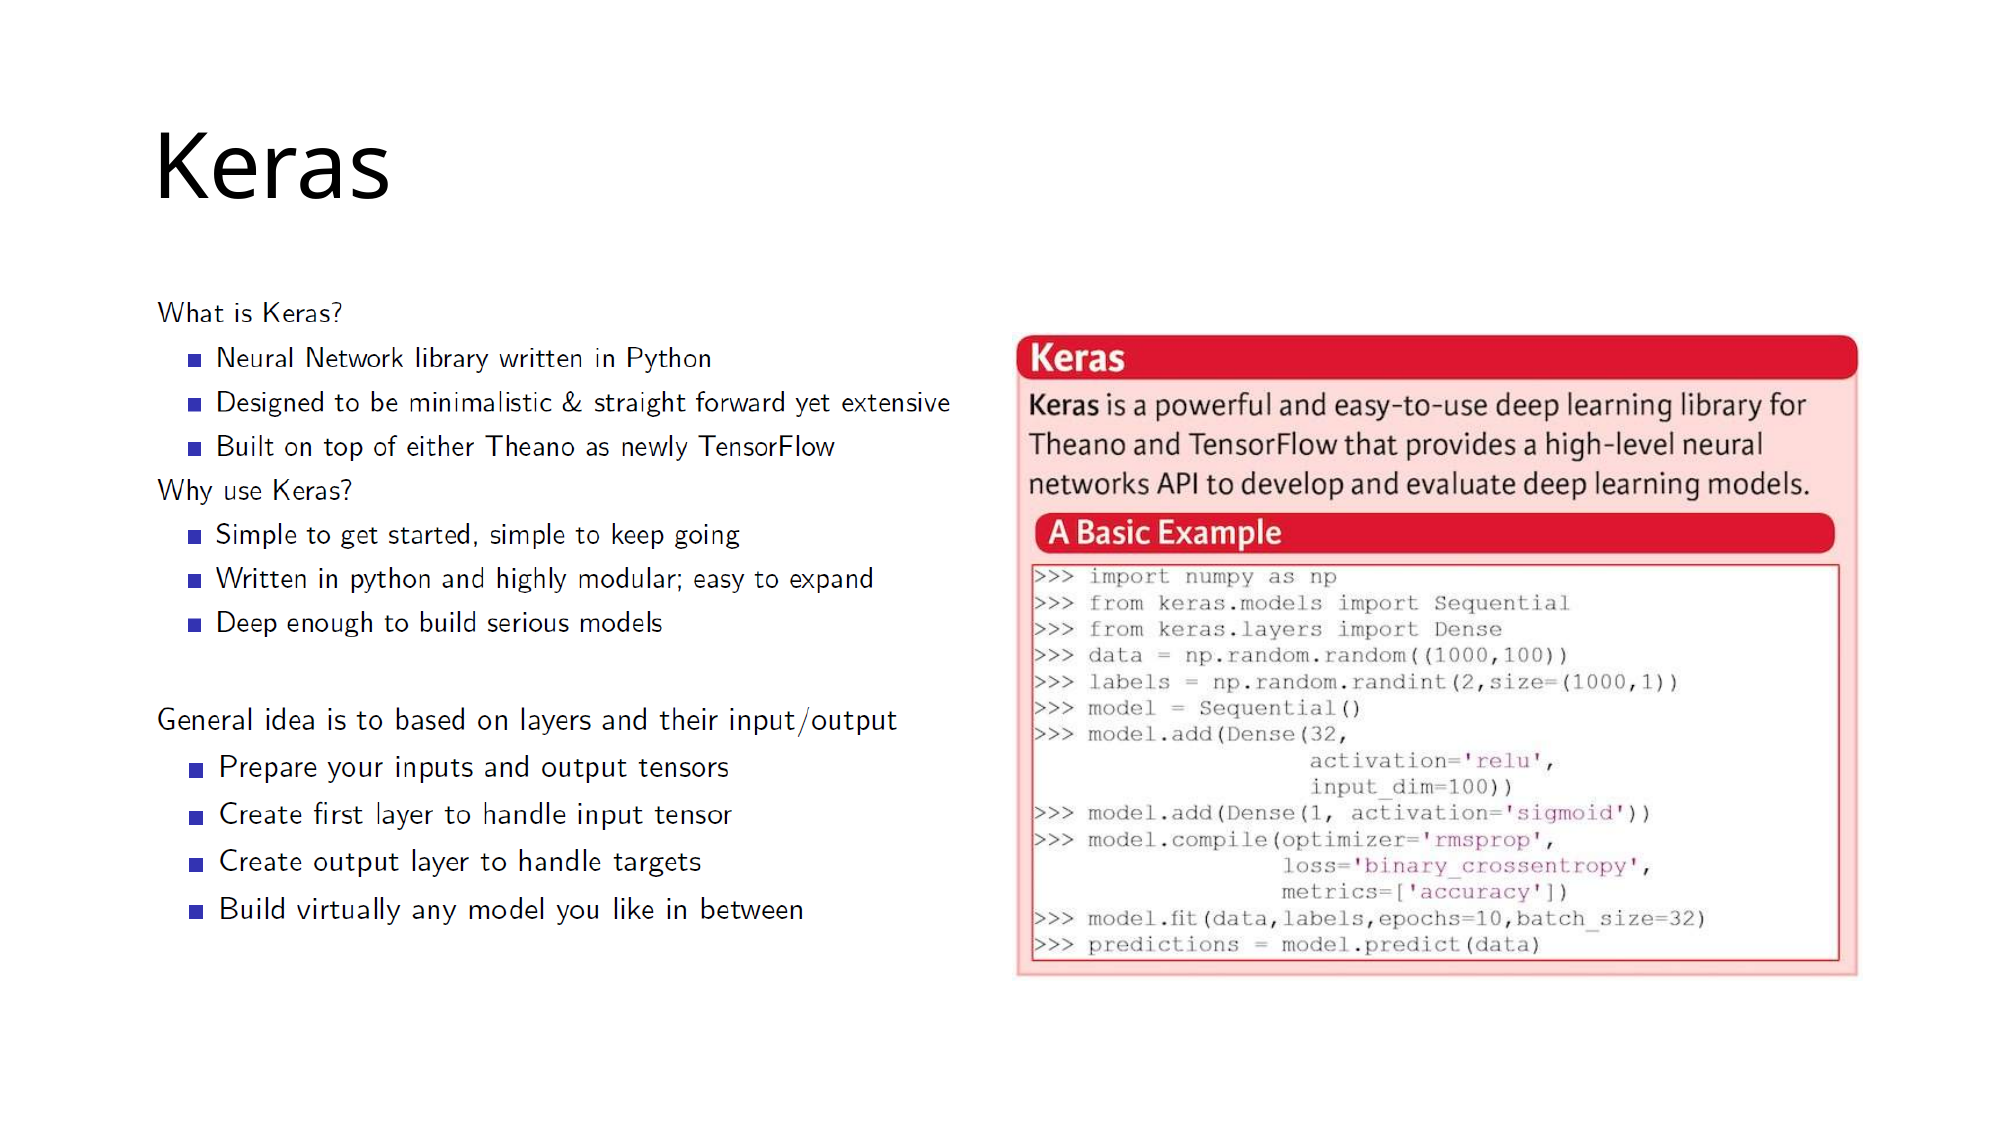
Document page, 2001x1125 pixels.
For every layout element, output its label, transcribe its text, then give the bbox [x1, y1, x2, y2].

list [1012, 332, 1863, 981]
picture [137, 681, 915, 968]
title Keras [137, 59, 1863, 278]
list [137, 277, 988, 682]
